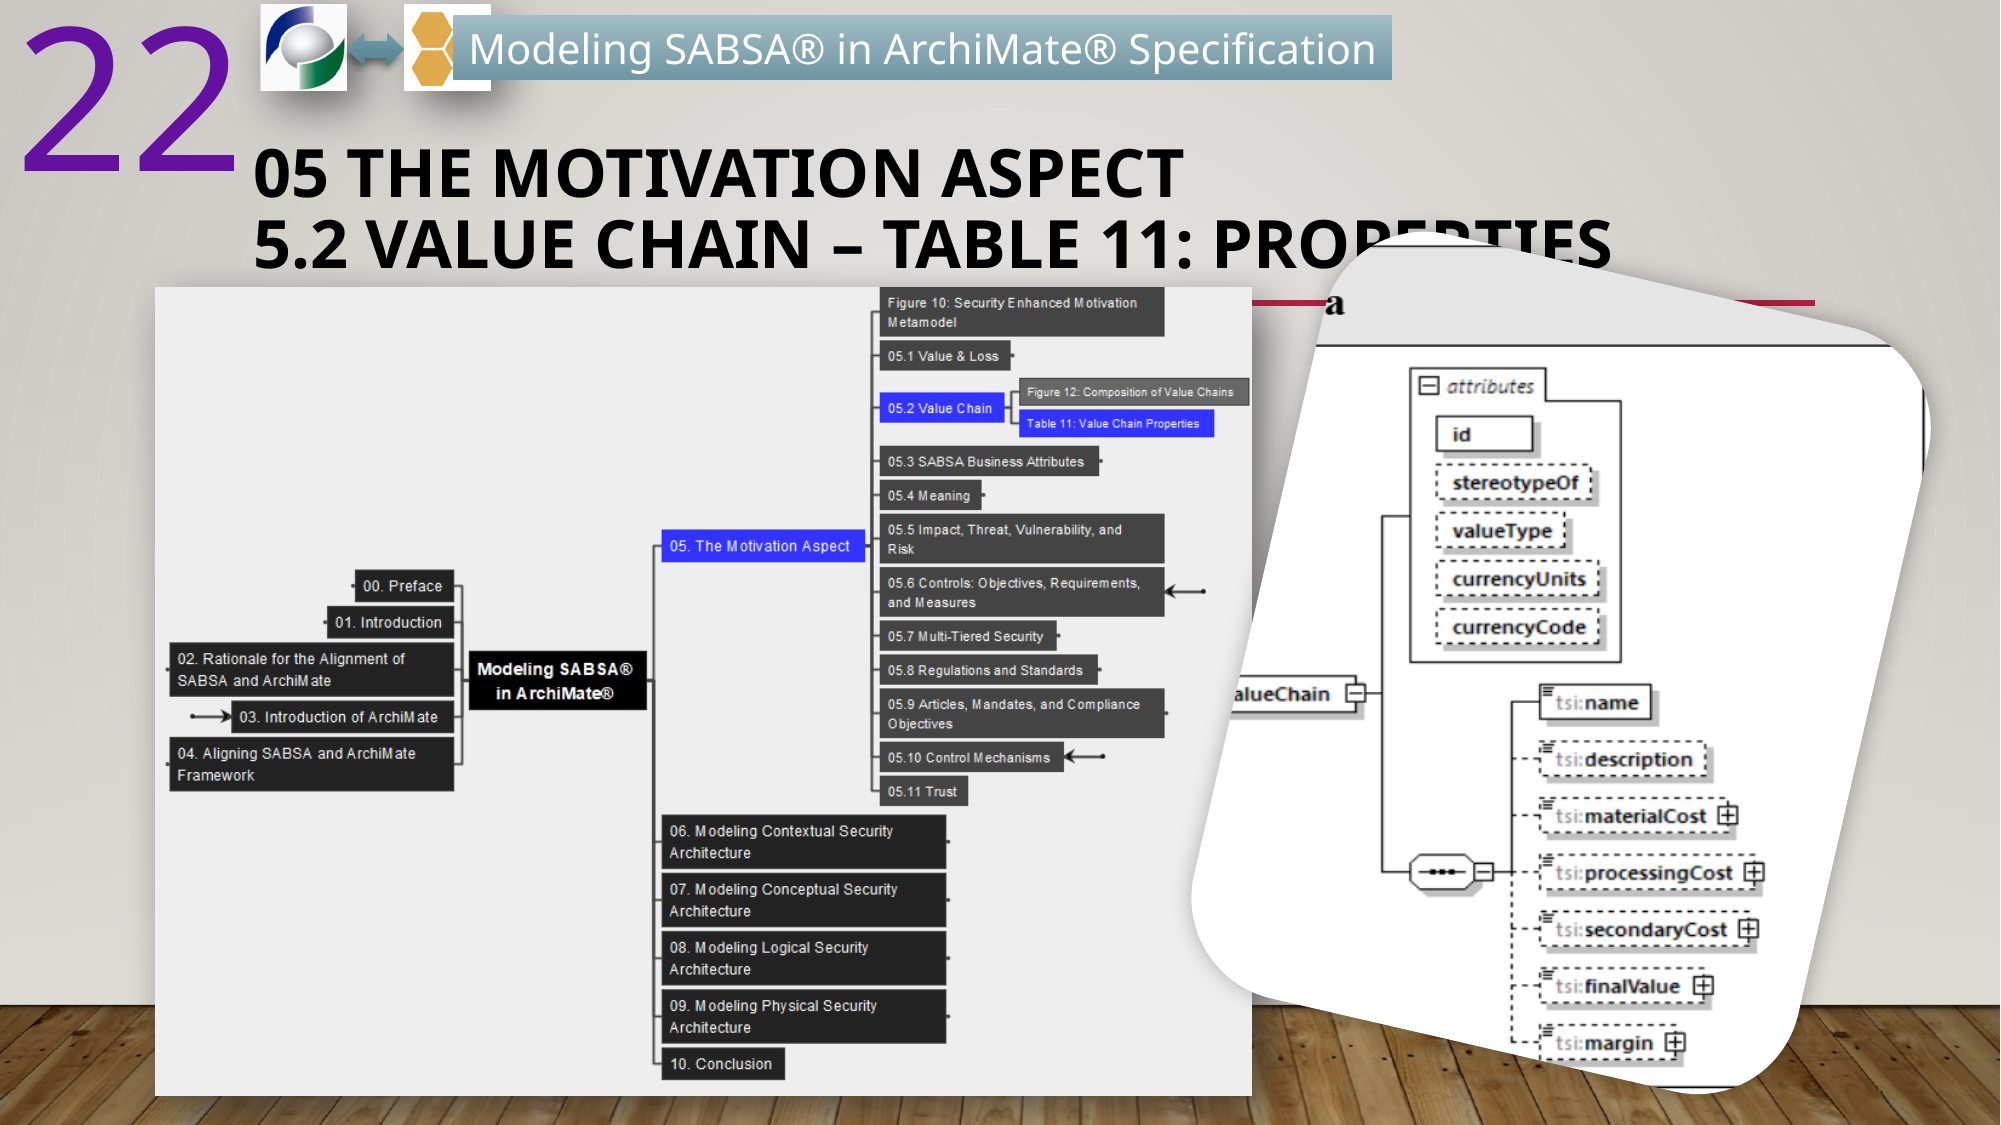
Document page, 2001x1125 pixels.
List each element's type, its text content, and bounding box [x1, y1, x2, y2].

text_box 22 [0, 0, 261, 219]
picture [0, 231, 2000, 1125]
title 05 The Motivation Aspect 5.2 Value Chain – Table 11: Properties [238, 131, 1814, 272]
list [154, 287, 1252, 1096]
text_box Modeling SABSA® in ArchiMate® Specification [491, 15, 1392, 80]
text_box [260, 4, 491, 92]
